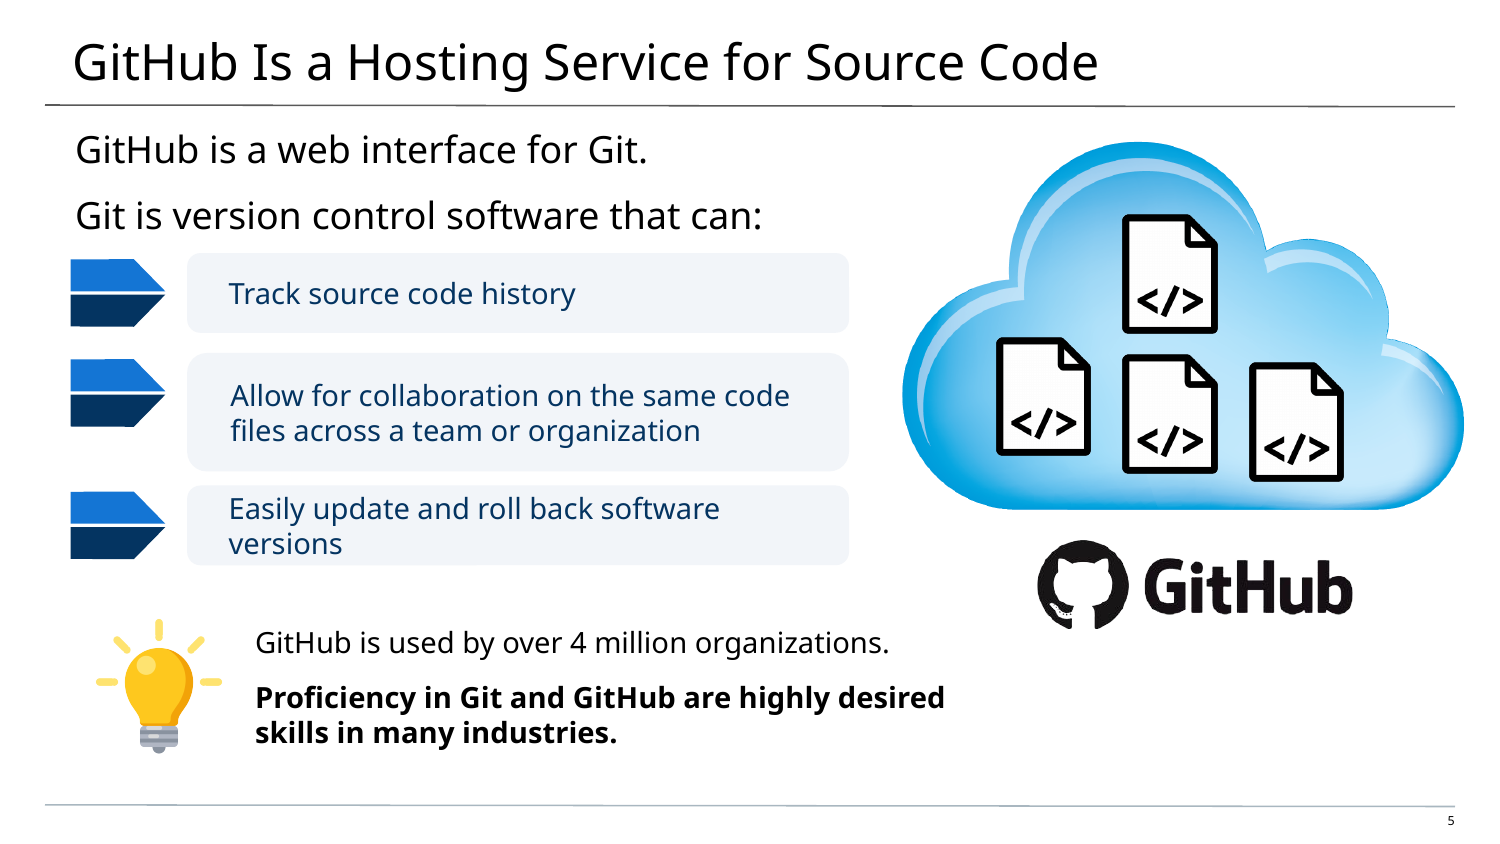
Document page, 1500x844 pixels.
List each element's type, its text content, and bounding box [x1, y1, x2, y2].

text_box GitHub Is a Hosting Service for Source Code [0, 0, 1500, 88]
text_box Track source code history [187, 253, 850, 333]
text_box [70, 258, 166, 327]
text_box GitHub is used by over 4 million organizations. Proficiency in Git and GitHub are highly desired skills in many industries. [0, 623, 1107, 782]
text_box GitHub is a web interface for Git. Git is version control software that can: [0, 110, 1500, 171]
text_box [70, 491, 166, 560]
text_box Easily update and roll back software versions [187, 485, 850, 566]
picture [1023, 529, 1374, 638]
text_box Allow for collaboration on the same code files across a team or organization [187, 352, 850, 472]
picture [885, 124, 1481, 527]
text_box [70, 358, 166, 427]
picture [80, 614, 238, 773]
